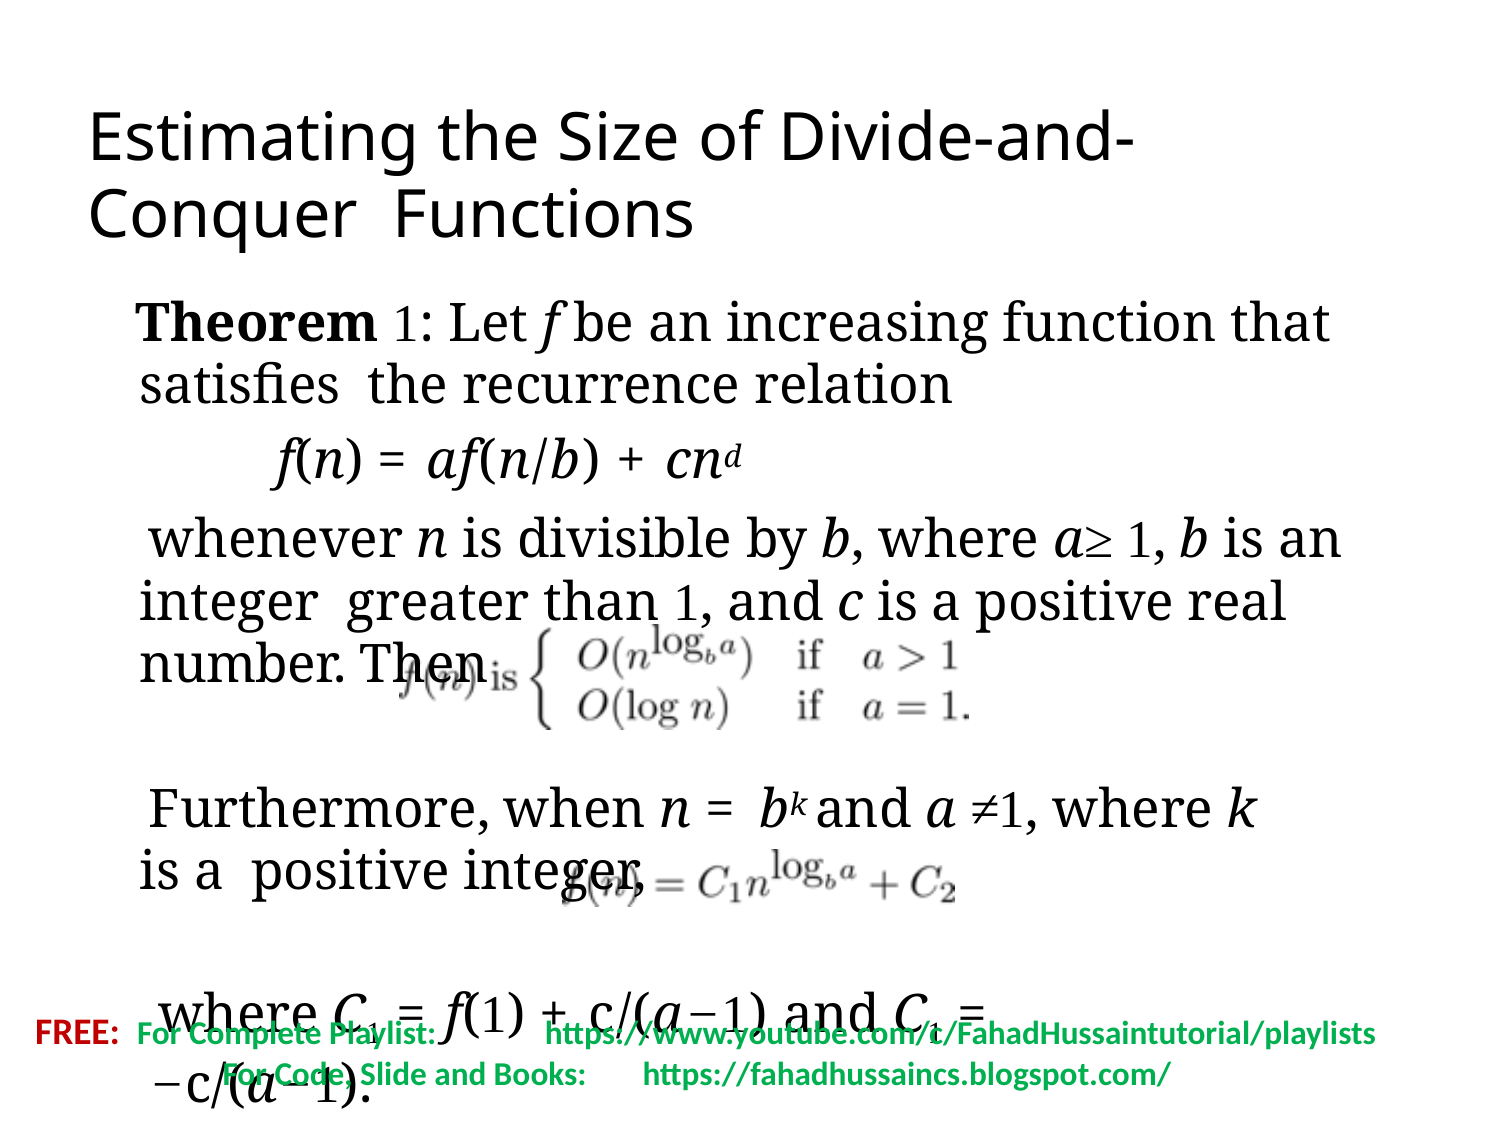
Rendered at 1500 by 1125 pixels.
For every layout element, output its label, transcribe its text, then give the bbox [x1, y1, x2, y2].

picture [399, 624, 969, 730]
picture [562, 849, 955, 907]
text_box FREE: For Complete Playlist: https://www.youtube.com/c/FahadHussaintutorial/playlists For Code, Slide and Books: https://fahadhussaincs.blogspot.com/ [20, 999, 1480, 1100]
text_box Theorem 1: Let f be an increasing function that satisfies the recurrence relation f(n) = af(n/b) + cnd whenever n is divisible by b, where a≥ 1, b is an integer greater than 1, and c is a positive real number. Then Furthermore, when n = bk and a ≠1, where k is a positive integer, where C1 = f(1) + c/(a−1) and C1 = −c/(a−1). [127, 284, 1440, 999]
title Estimating the Size of Divide-and-Conquer Functions [85, 72, 1354, 268]
text_box Theorem 1: Let f be an increasing function that satisfies the recurrence relation f(n) = af(n/b) + cnd whenever n is divisible by b, where a≥ 1, b is an integer greater than 1, and c is a positive real number. Then Furthermore, when n = bk and a ≠1, where k is a positive integer, where C1 = f(1) + c/(a−1) and C1 = −c/(a−1). [127, 1100, 1440, 1114]
